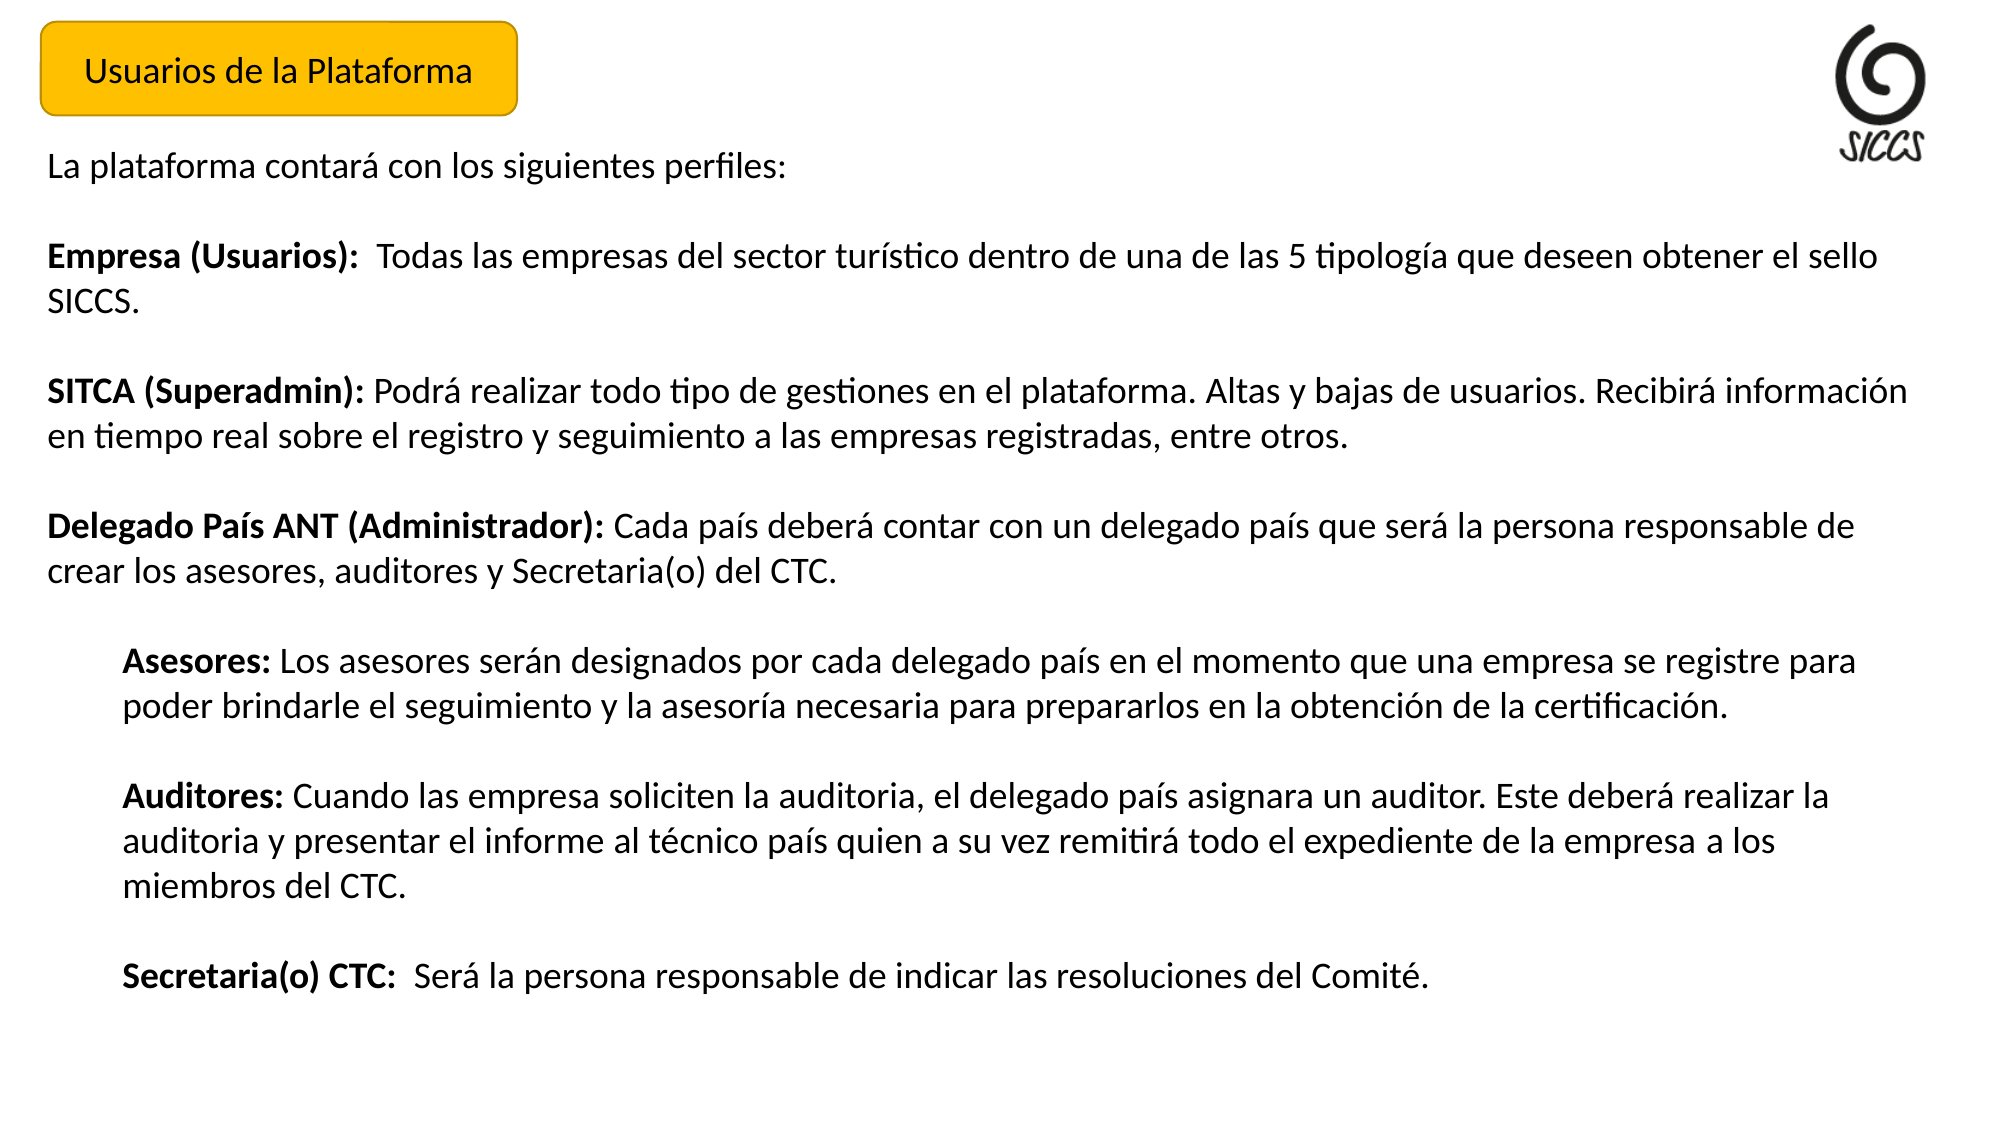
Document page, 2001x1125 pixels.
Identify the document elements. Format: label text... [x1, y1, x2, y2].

text_box La plataforma contará con los siguientes perfiles: Empresa (Usuarios): Todas las empresas del sector turístico dentro de una de las 5 tipología que deseen obtener el sello SICCS. SITCA (Superadmin): Podrá realizar todo tipo de gestiones en el plataforma. Altas y bajas de usuarios. Recibirá información en tiempo real sobre el registro y seguimiento a las empresas registradas, entre otros. Delegado País ANT (Administrador): Cada país deberá contar con un delegado país que será la persona responsable de crear los asesores, auditores y Secretaria(o) del CTC. Asesores: Los asesores serán designados por cada delegado país en el momento que una empresa se registre para poder brindarle el seguimiento y la asesoría necesaria para prepararlos en la obtención de la certificación. Auditores: Cuando las empresa soliciten la auditoria, el delegado país asignara un auditor. Este deberá realizar la auditoria y presentar el informe al técnico país quien a su vez remitirá todo el expediente de la empresa a los miembros del CTC. Secretaria(o) CTC: Será la persona responsable de indicar las resoluciones del Comité. [32, 133, 1932, 1003]
picture [1820, 21, 1940, 165]
text_box Usuarios de la Plataforma [39, 20, 519, 117]
